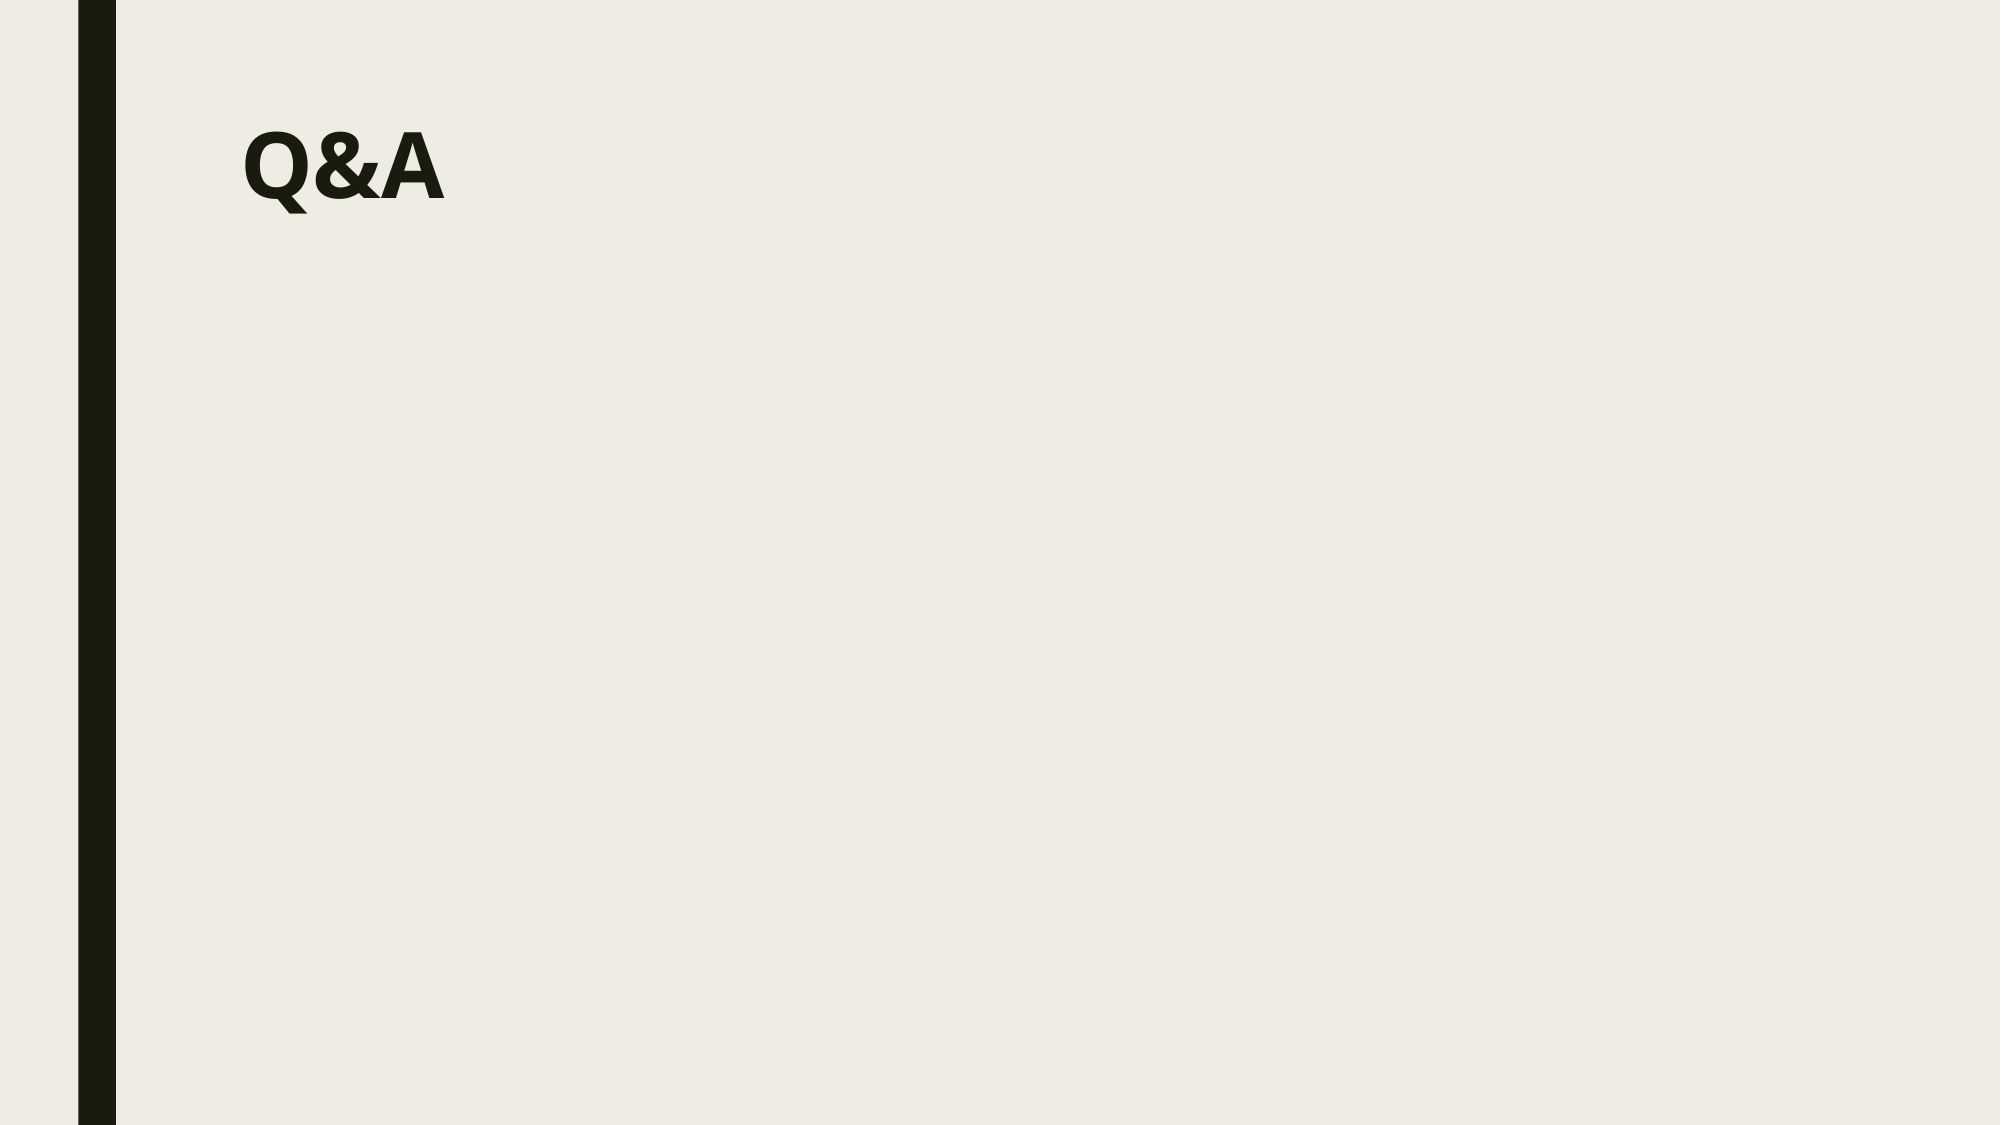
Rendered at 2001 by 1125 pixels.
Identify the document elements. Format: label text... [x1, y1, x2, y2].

title Q&A [225, 112, 1800, 357]
